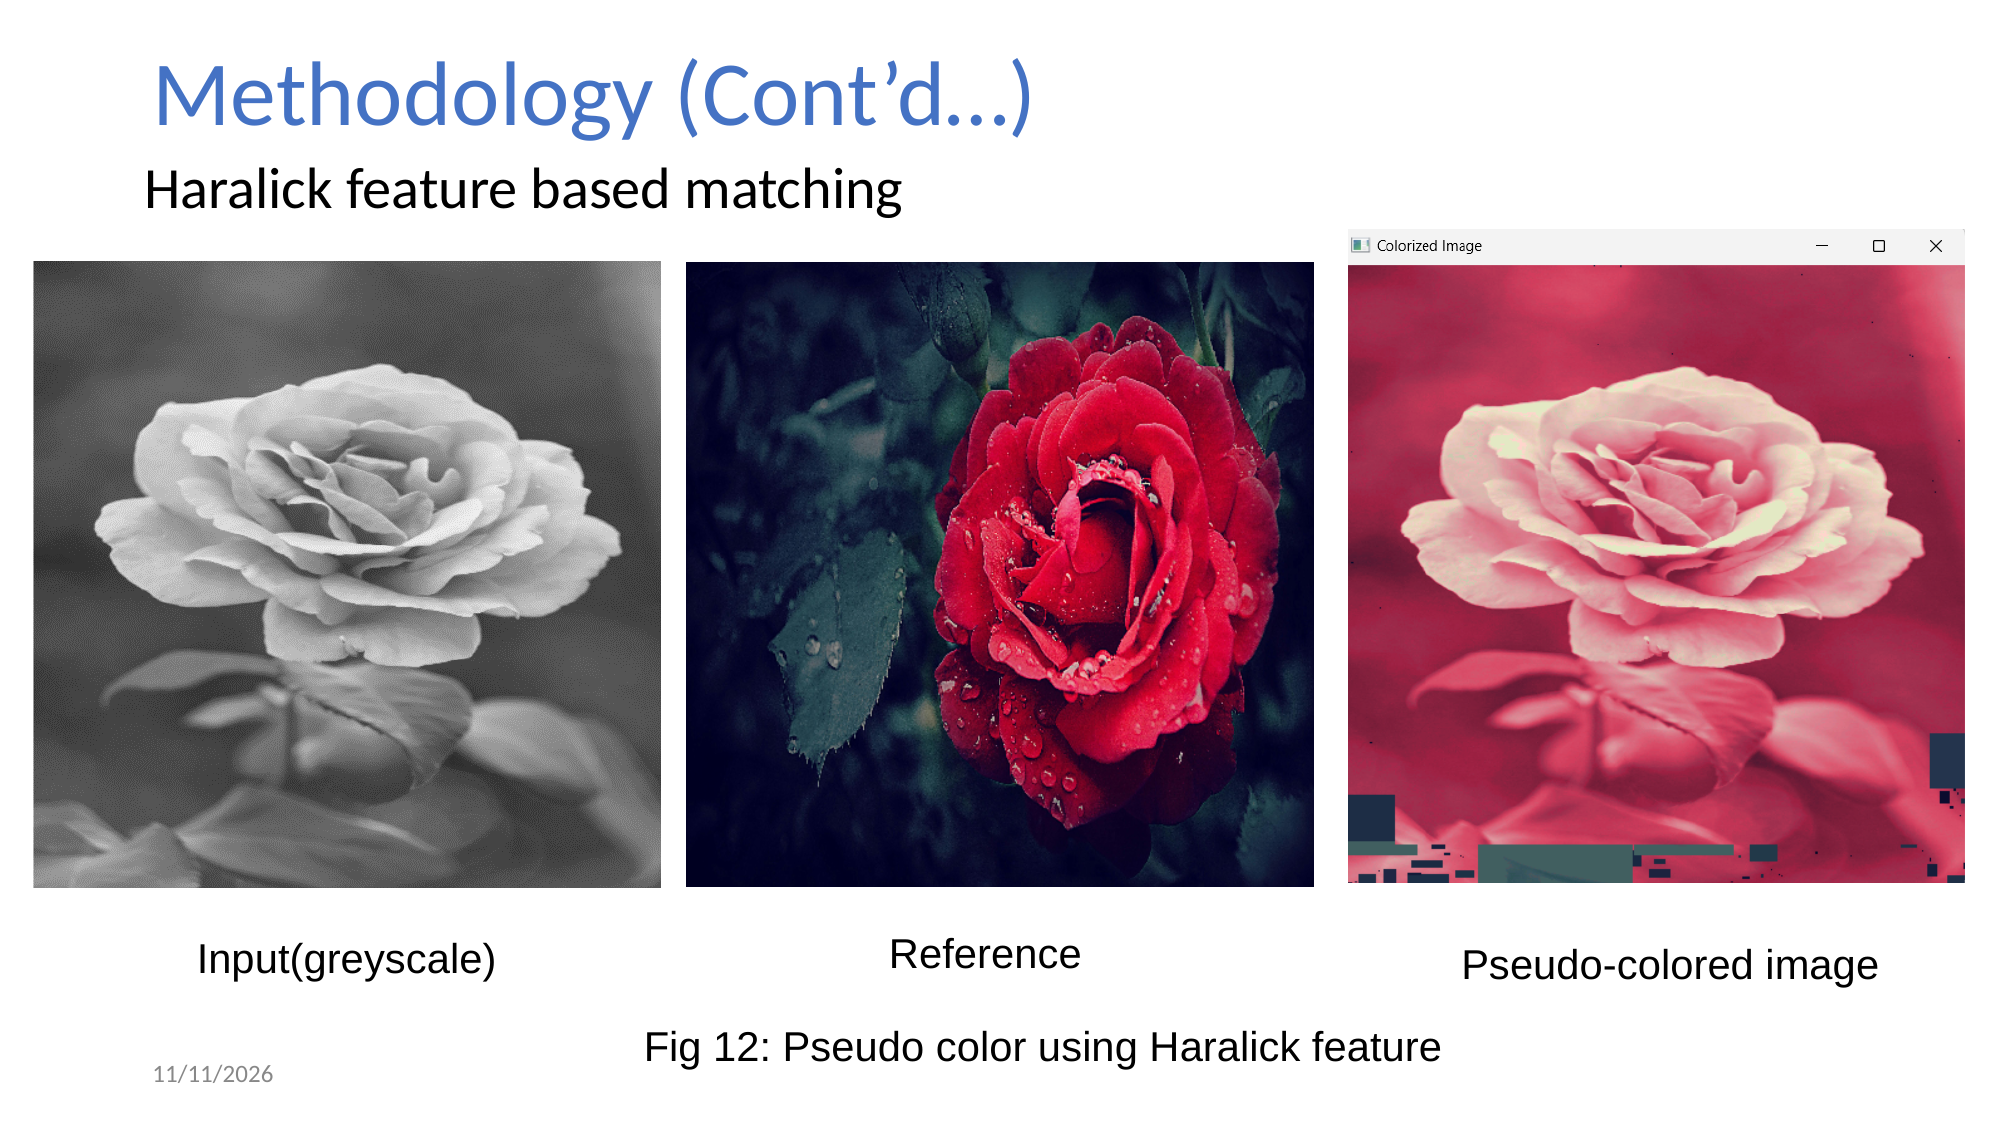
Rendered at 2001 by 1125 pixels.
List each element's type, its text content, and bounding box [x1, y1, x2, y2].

title Methodology (Cont’d…) [137, 6, 1863, 186]
picture [1348, 229, 1965, 884]
text_box Reference [874, 919, 1097, 985]
picture [33, 260, 661, 888]
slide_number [137, 1042, 588, 1103]
list Haralick feature based matching [110, 151, 1836, 865]
text_box Input(greyscale) [182, 924, 512, 989]
text_box Pseudo-colored image [1446, 930, 1895, 995]
picture [686, 261, 1314, 887]
text_box Fig 12: Pseudo color using Haralick feature [628, 1012, 1458, 1078]
